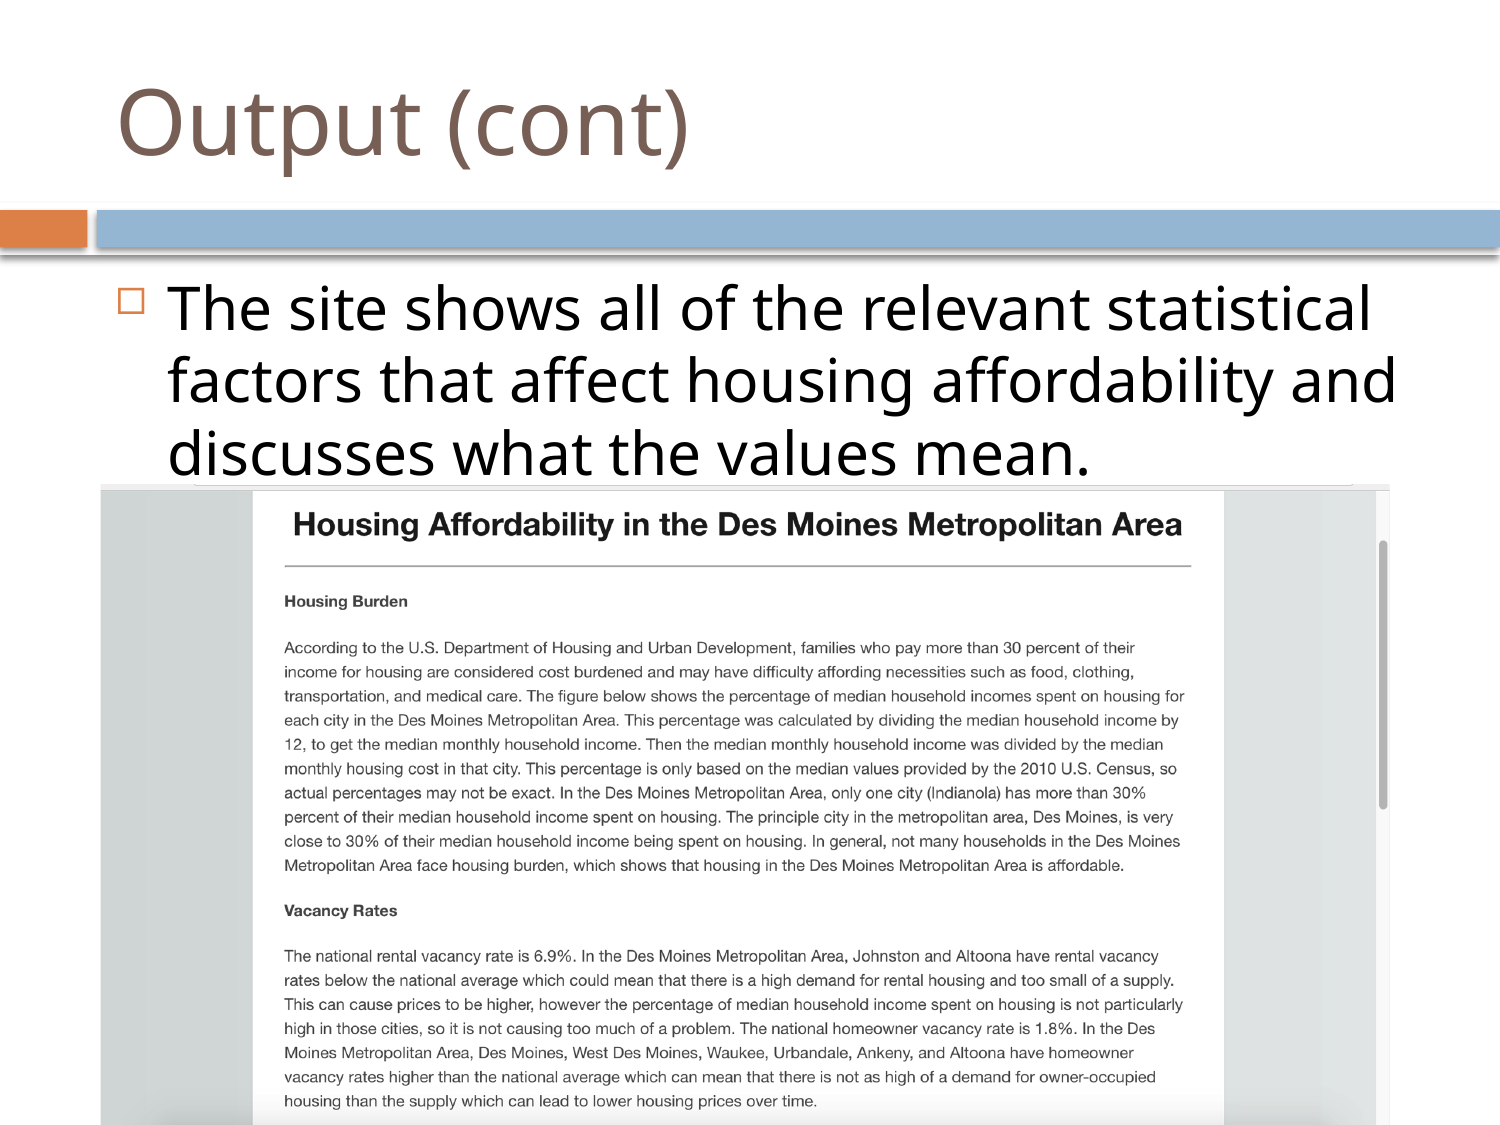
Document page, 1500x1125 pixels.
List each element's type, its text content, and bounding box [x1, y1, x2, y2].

title Output (cont) [100, 37, 1438, 200]
list The site shows all of the relevant statistical factors that affect housing affordability and discusses what the values mean. [100, 262, 1438, 1000]
picture [100, 483, 1391, 1125]
